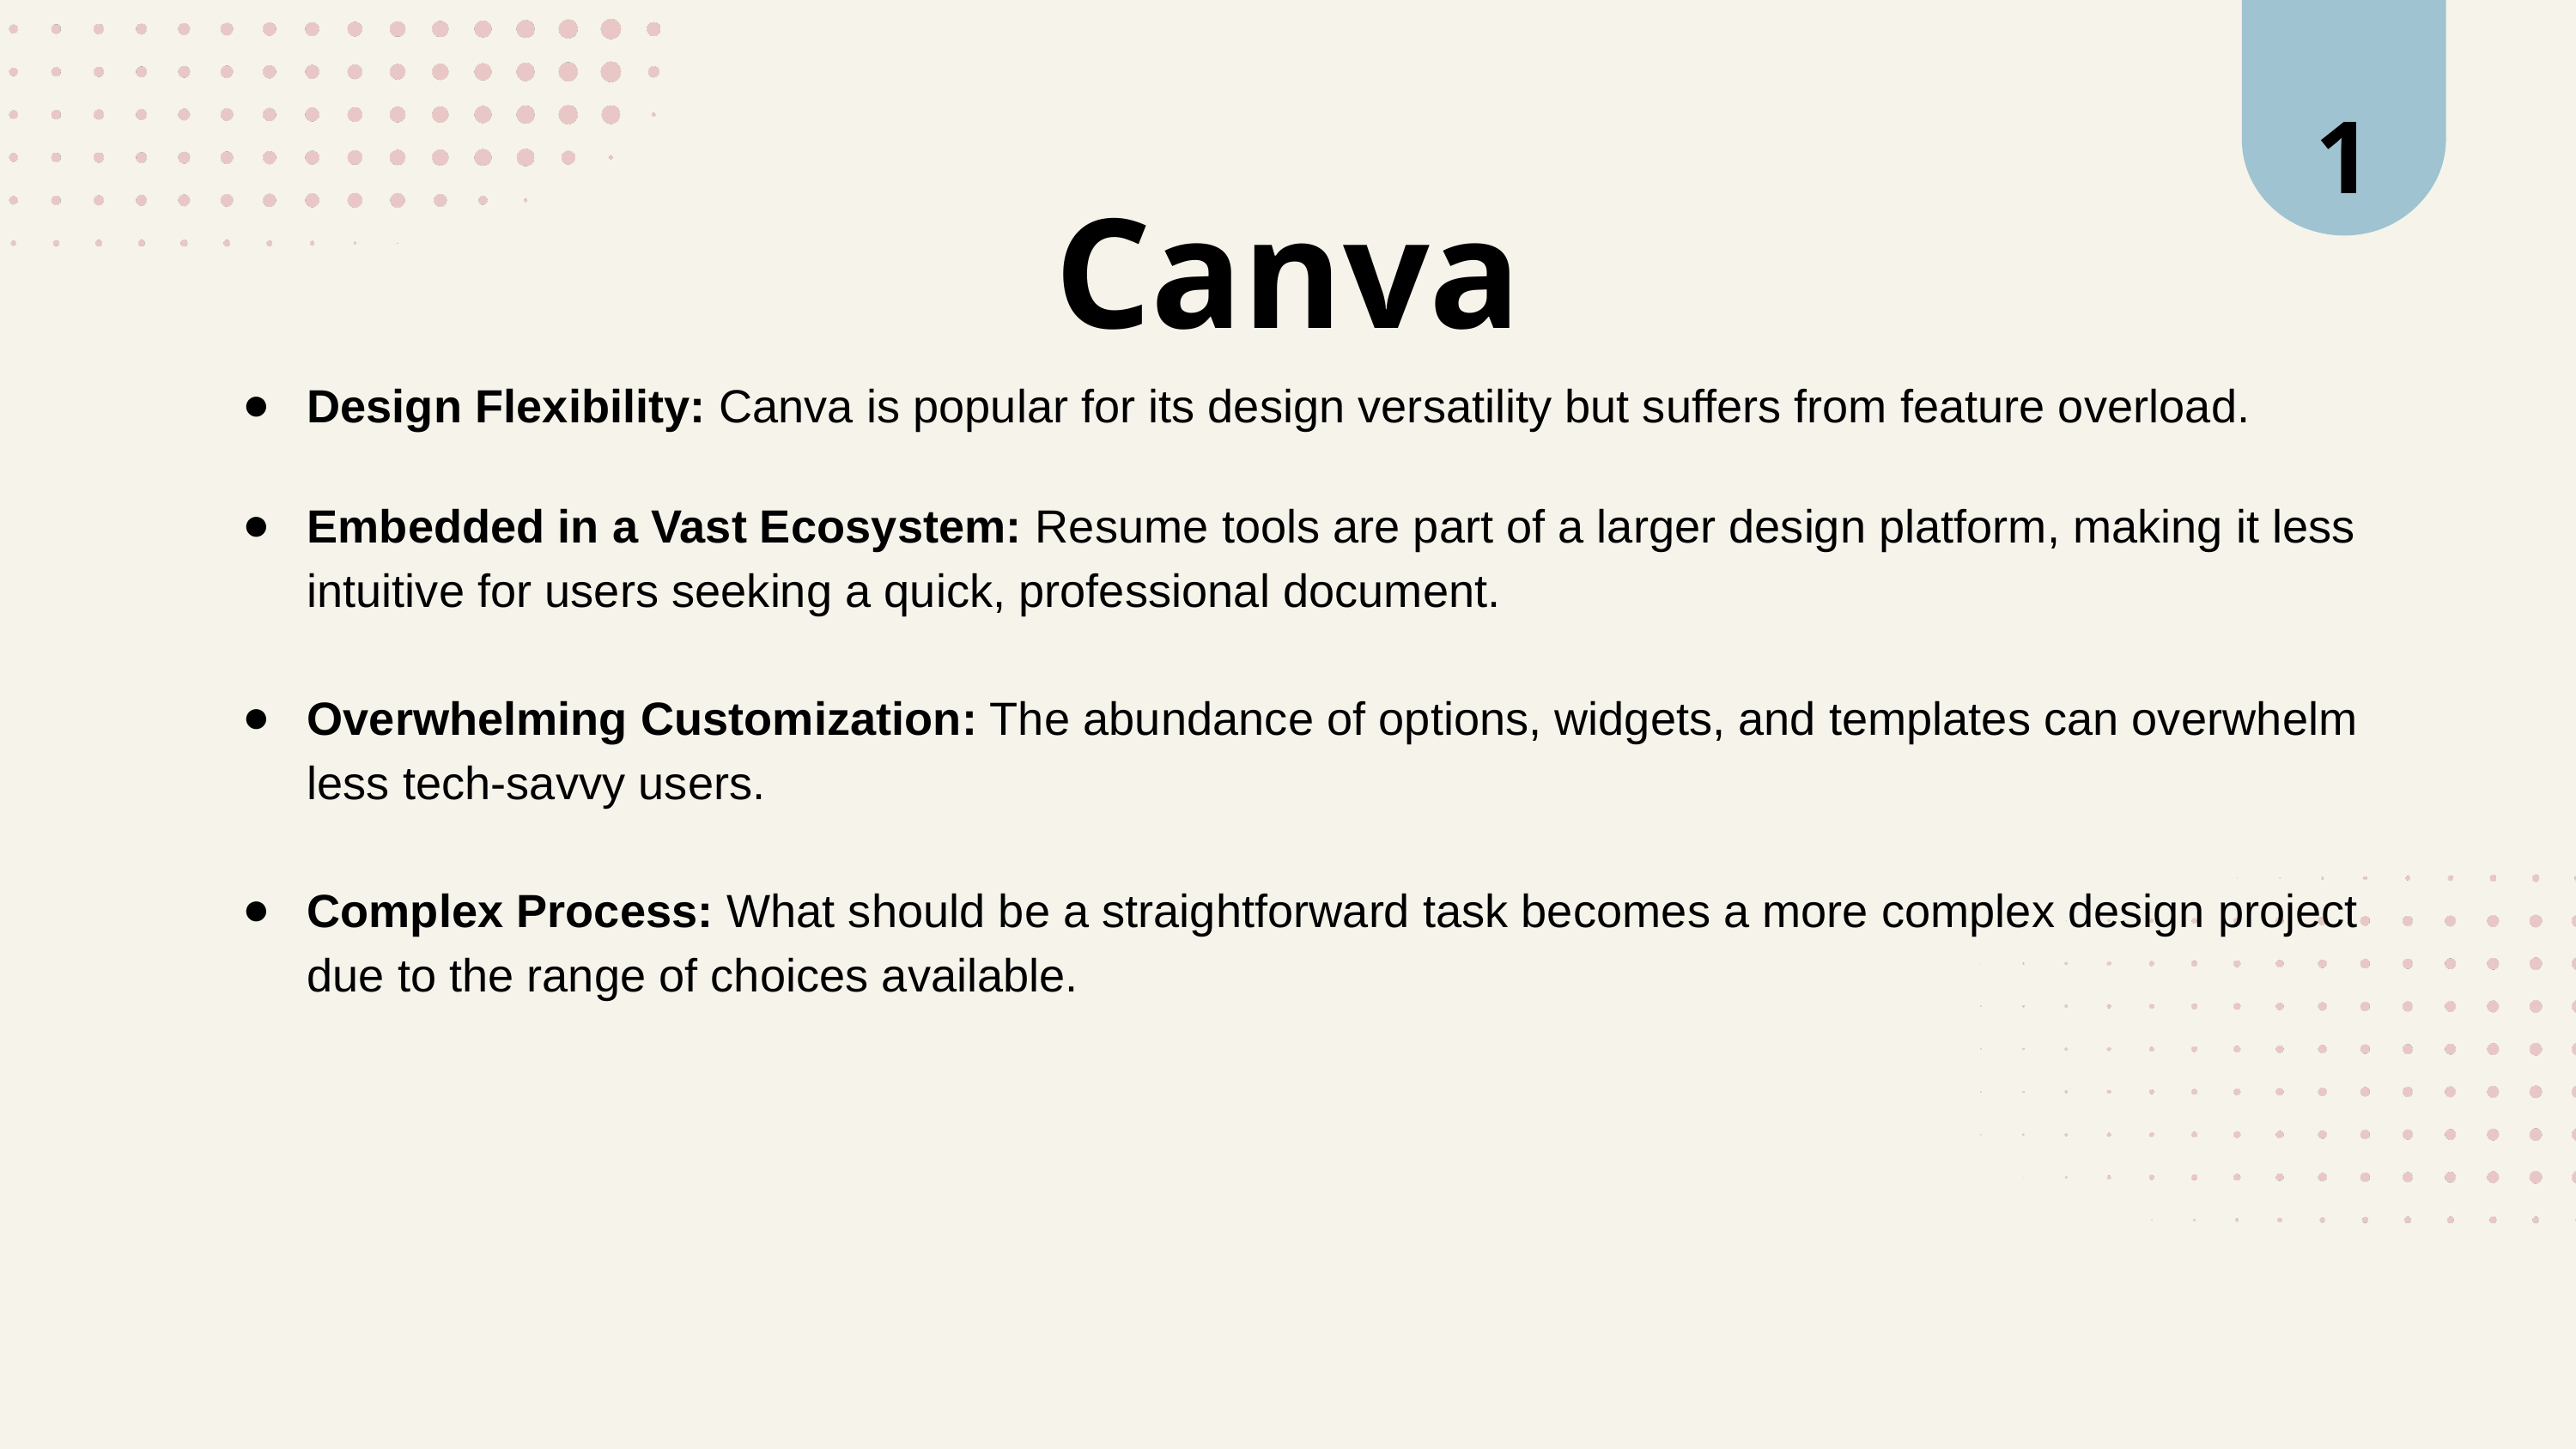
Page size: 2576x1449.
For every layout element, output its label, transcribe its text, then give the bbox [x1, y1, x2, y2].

text_box [0, 0, 660, 246]
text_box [2233, 0, 2455, 236]
text_box Canva [359, 103, 2216, 355]
text_box Design Flexibility: Canva is popular for its design versatility but suffers from feature overload. Embedded in a Vast Ecosystem: Resume tools are part of a larger design platform, making it less intuitive for users seeking a quick, professional document. Overwhelming Customization: The abundance of options, widgets, and templates can overwhelm less tech-savvy users. Complex Process: What should be a straightforward task becomes a more complex design project due to the range of choices available. [229, 355, 2436, 1305]
text_box [2436, 874, 2576, 1223]
